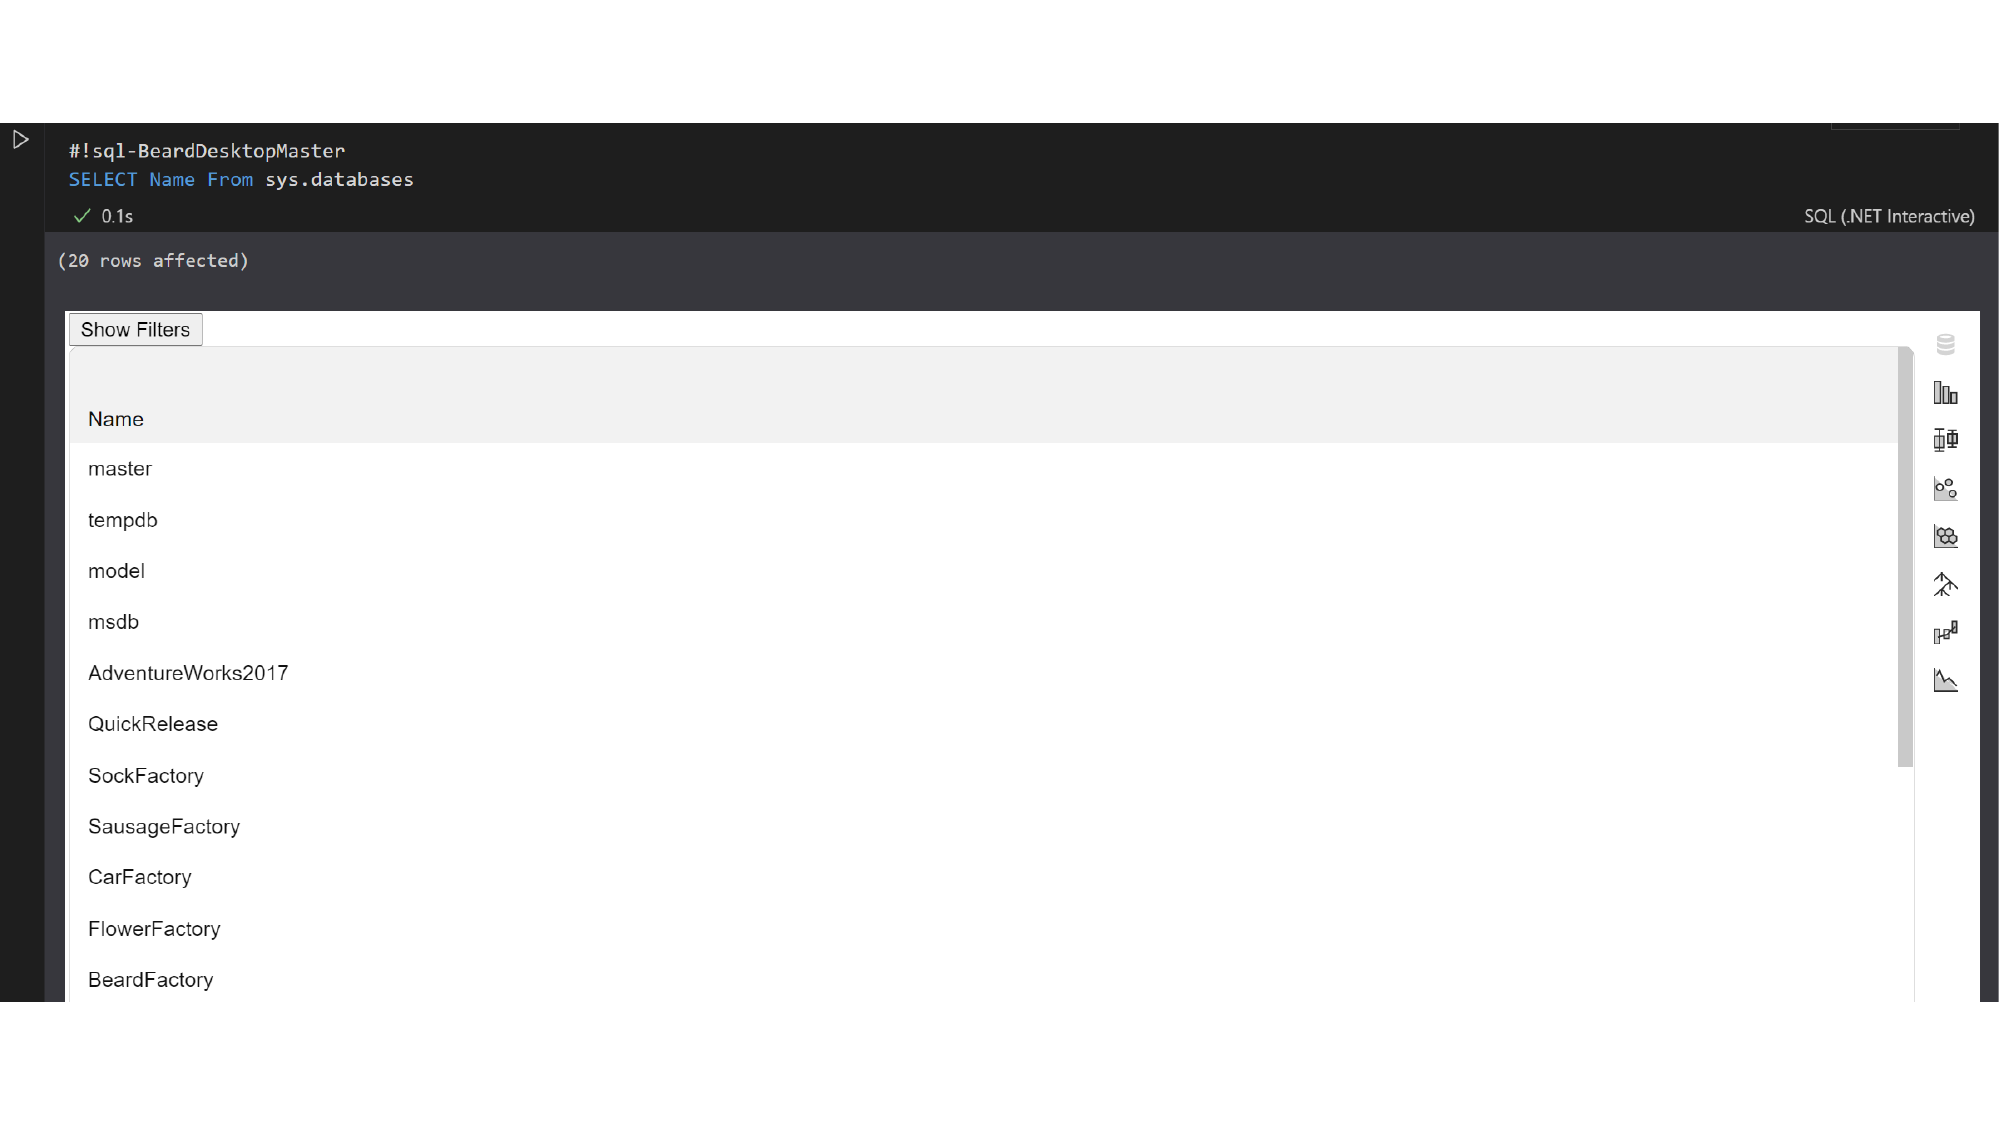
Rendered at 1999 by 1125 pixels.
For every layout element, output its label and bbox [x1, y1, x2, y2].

picture [0, 123, 1999, 1002]
